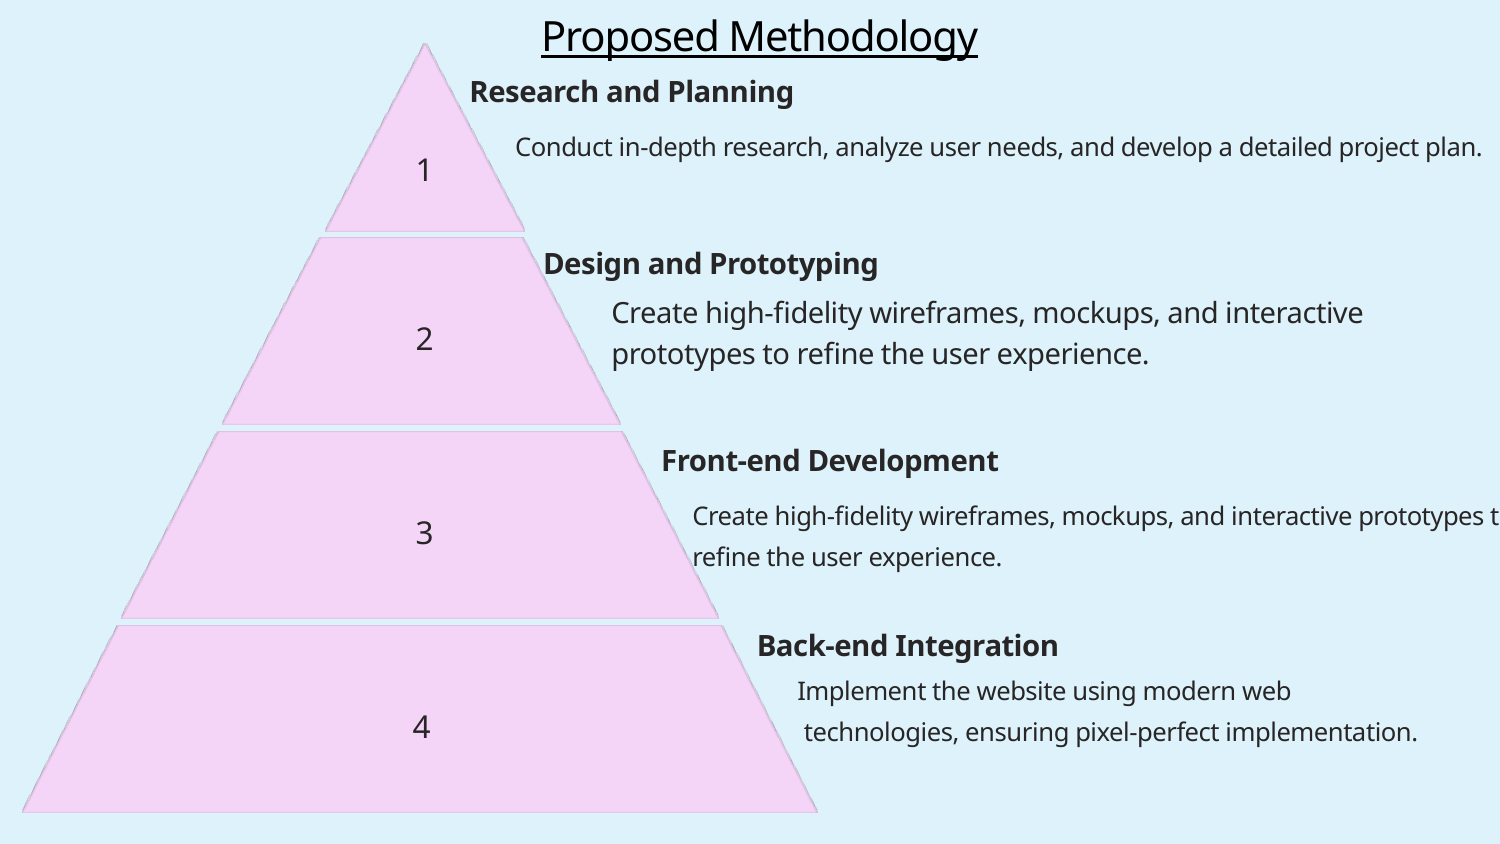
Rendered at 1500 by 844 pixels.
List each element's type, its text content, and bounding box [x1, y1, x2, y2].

picture [22, 625, 818, 813]
text_box Conduct in-depth research, analyze user needs, and develop a detailed project plan. [525, 120, 1370, 162]
text_box Back-end Integration [818, 625, 1060, 664]
text_box Front-end Development [719, 439, 975, 478]
picture [325, 43, 525, 232]
text_box Create high-fidelity wireframes, mockups, and interactive prototypes to refine the user experience. [621, 281, 1485, 378]
picture [121, 431, 719, 619]
text_box Research and Planning [525, 71, 773, 110]
text_box Proposed Methodology [454, 0, 1064, 61]
picture [222, 237, 621, 425]
text_box Design and Prototyping [621, 243, 853, 281]
text_box Create high-fidelity wireframes, mockups, and interactive prototypes to refine the user experience. [719, 490, 1500, 532]
text_box Implement the website using modern web technologies, ensuring pixel-perfect implementation. [818, 664, 1500, 707]
